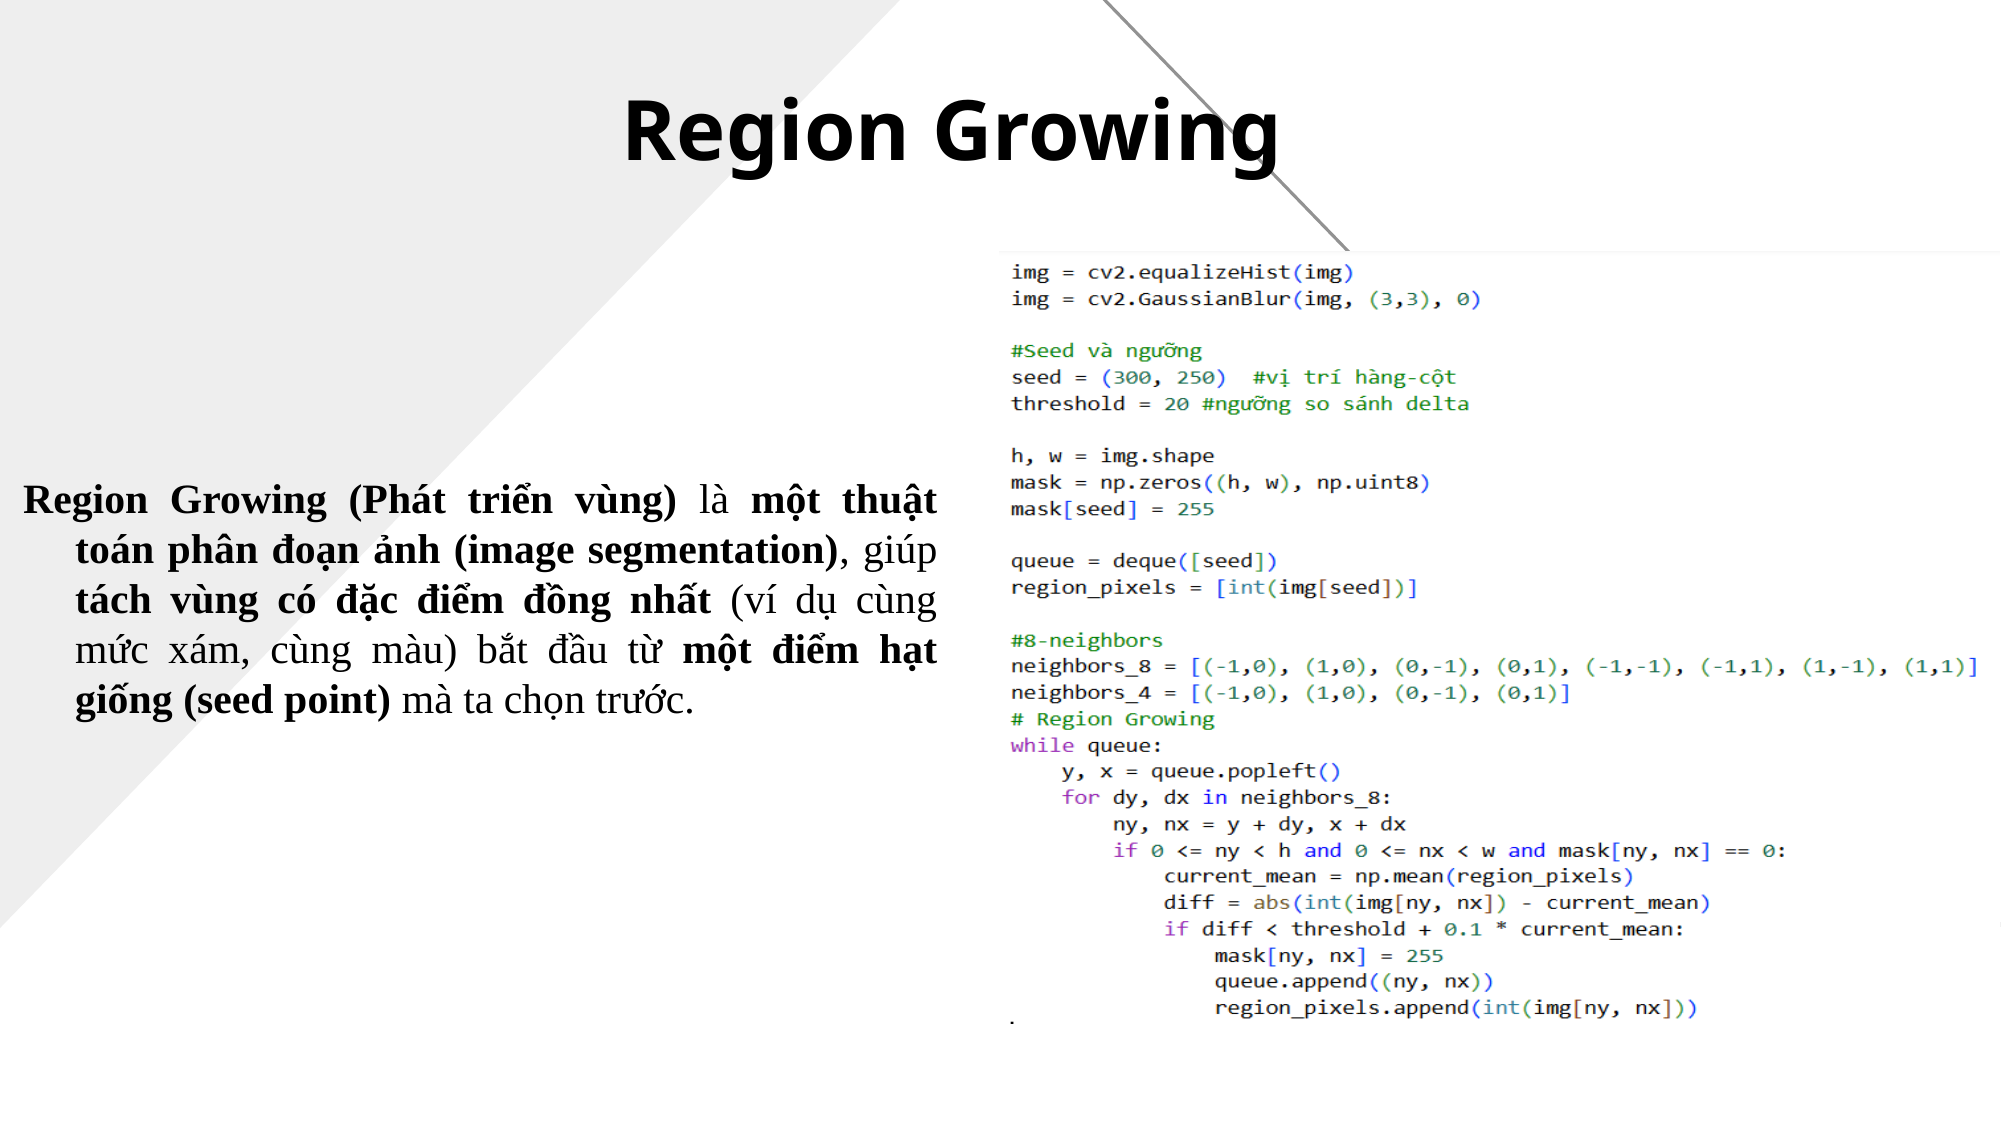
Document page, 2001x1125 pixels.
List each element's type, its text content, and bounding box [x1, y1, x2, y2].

picture [999, 250, 2000, 1024]
title Region Growing [322, 0, 1583, 193]
subtitle Region Growing (Phát triển vùng) là một thuật toán phân đoạn ảnh (image segmentation), giúp tách vùng có đặc điểm đồng nhất (ví dụ cùng mức xám, cùng màu) bắt đầu từ một điểm hạt giống (seed point) mà ta chọn trước. [0, 456, 953, 1125]
